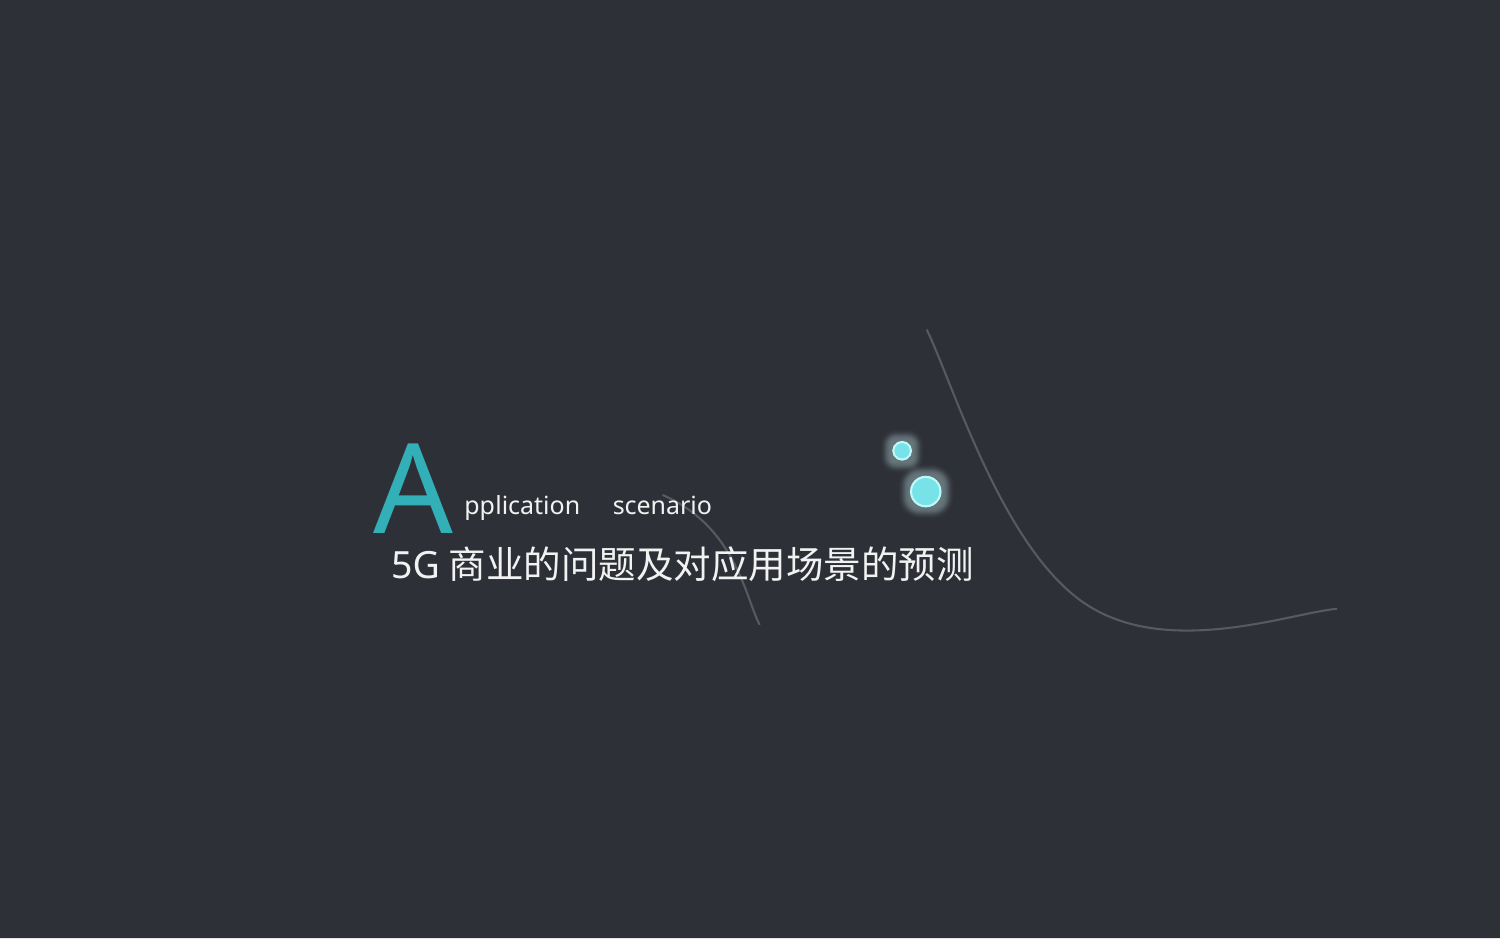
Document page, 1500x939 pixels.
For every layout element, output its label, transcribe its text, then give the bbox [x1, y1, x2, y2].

text_box [736, 594, 761, 626]
text_box [909, 475, 942, 508]
text_box A [359, 401, 412, 566]
text_box pplication scenario [449, 482, 838, 527]
text_box [686, 527, 716, 533]
text_box [925, 329, 1338, 632]
text_box [892, 440, 913, 461]
text_box 5G商业的问题及对应用场景的预测 [376, 533, 997, 594]
